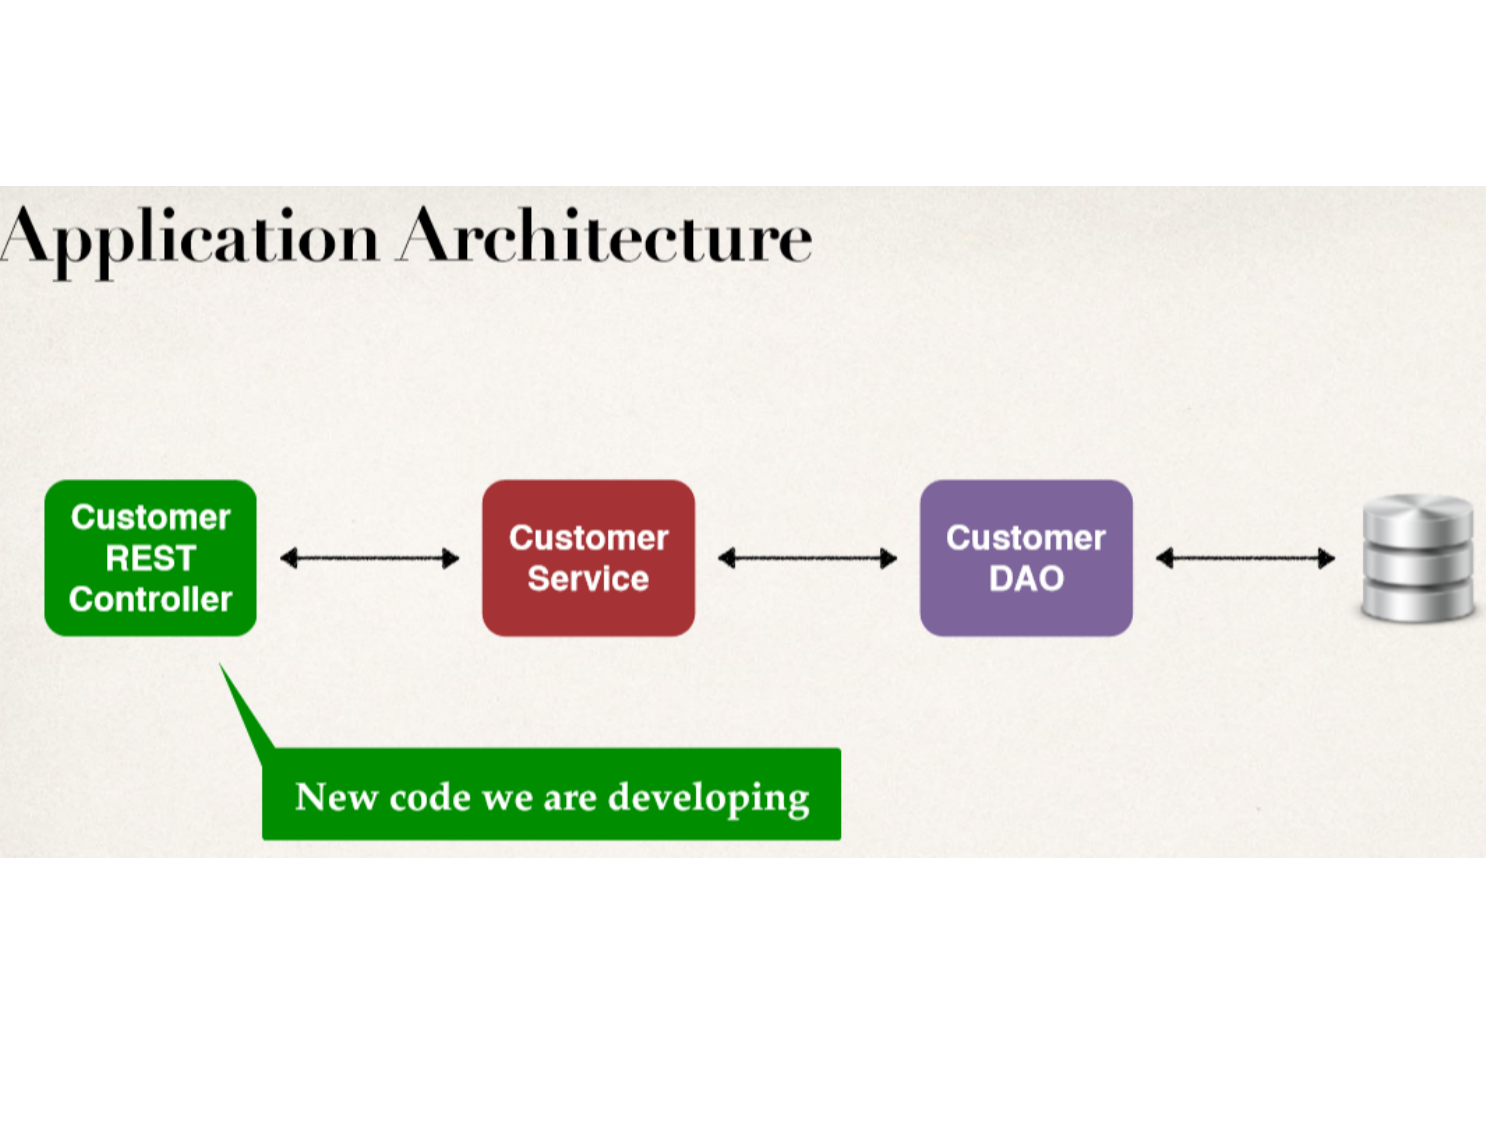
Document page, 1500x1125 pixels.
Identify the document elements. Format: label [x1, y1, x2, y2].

picture [0, 186, 1487, 858]
